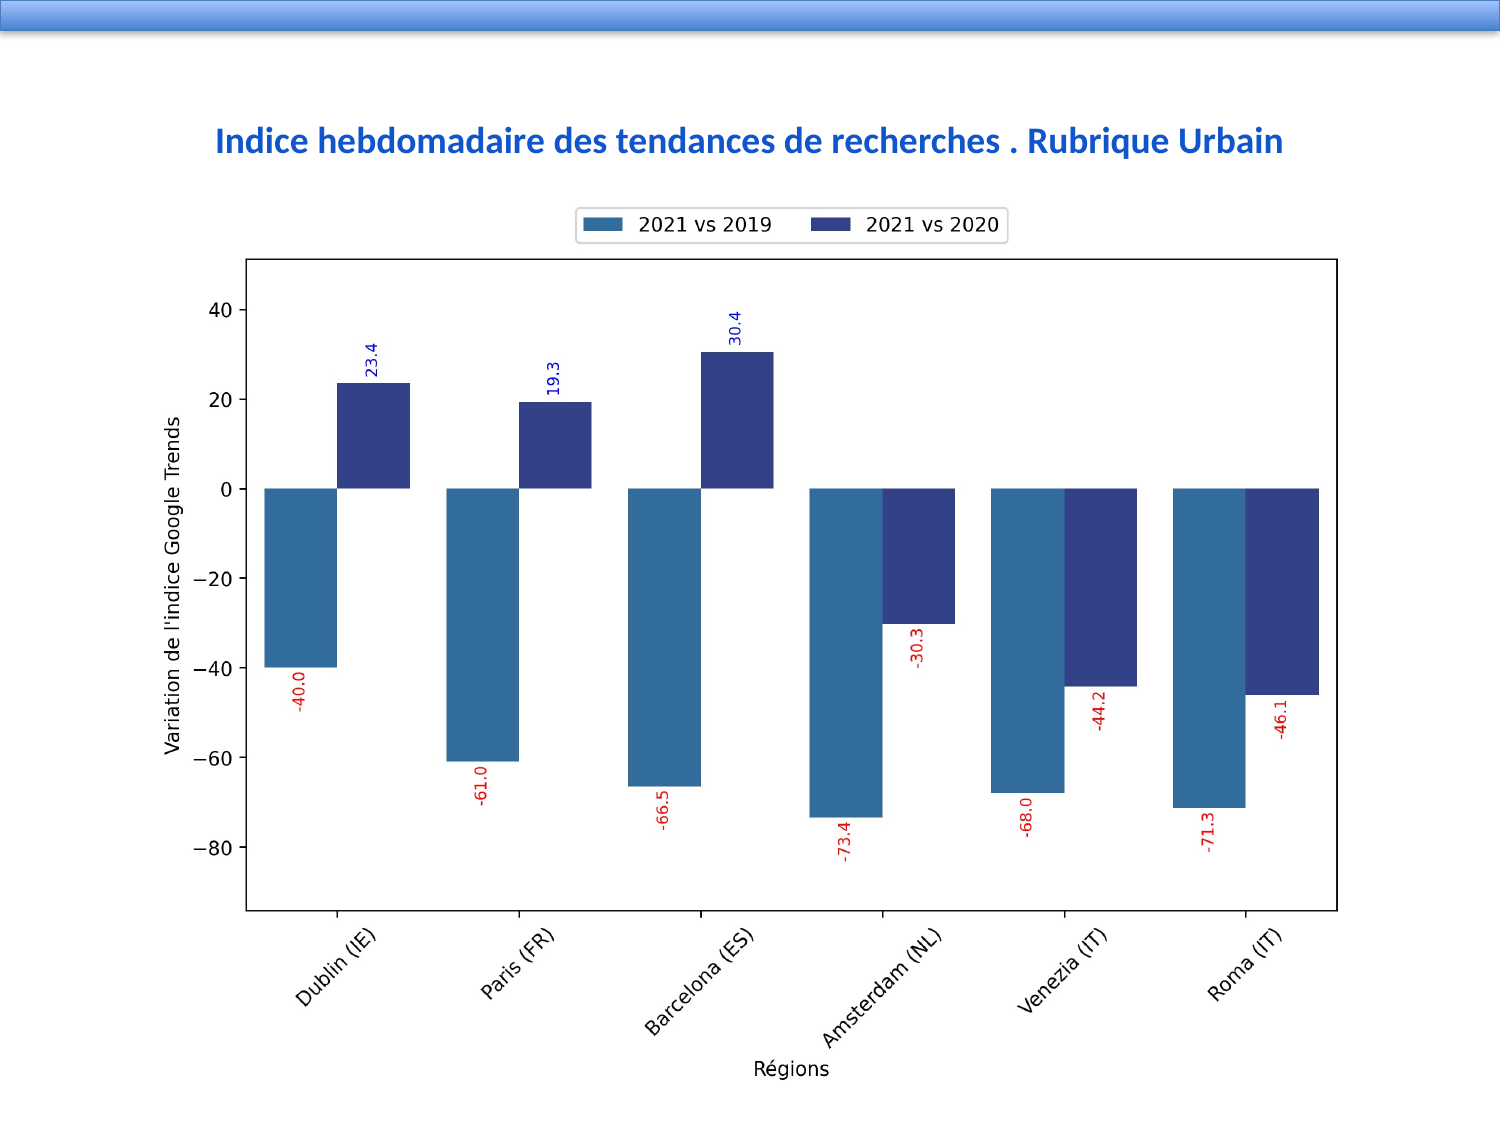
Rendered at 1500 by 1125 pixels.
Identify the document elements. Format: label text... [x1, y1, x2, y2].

title Indice hebdomadaire des tendances de recherches . Rubrique Urbain [75, 45, 1425, 233]
text_box [0, 0, 1500, 31]
picture [149, 194, 1351, 1093]
